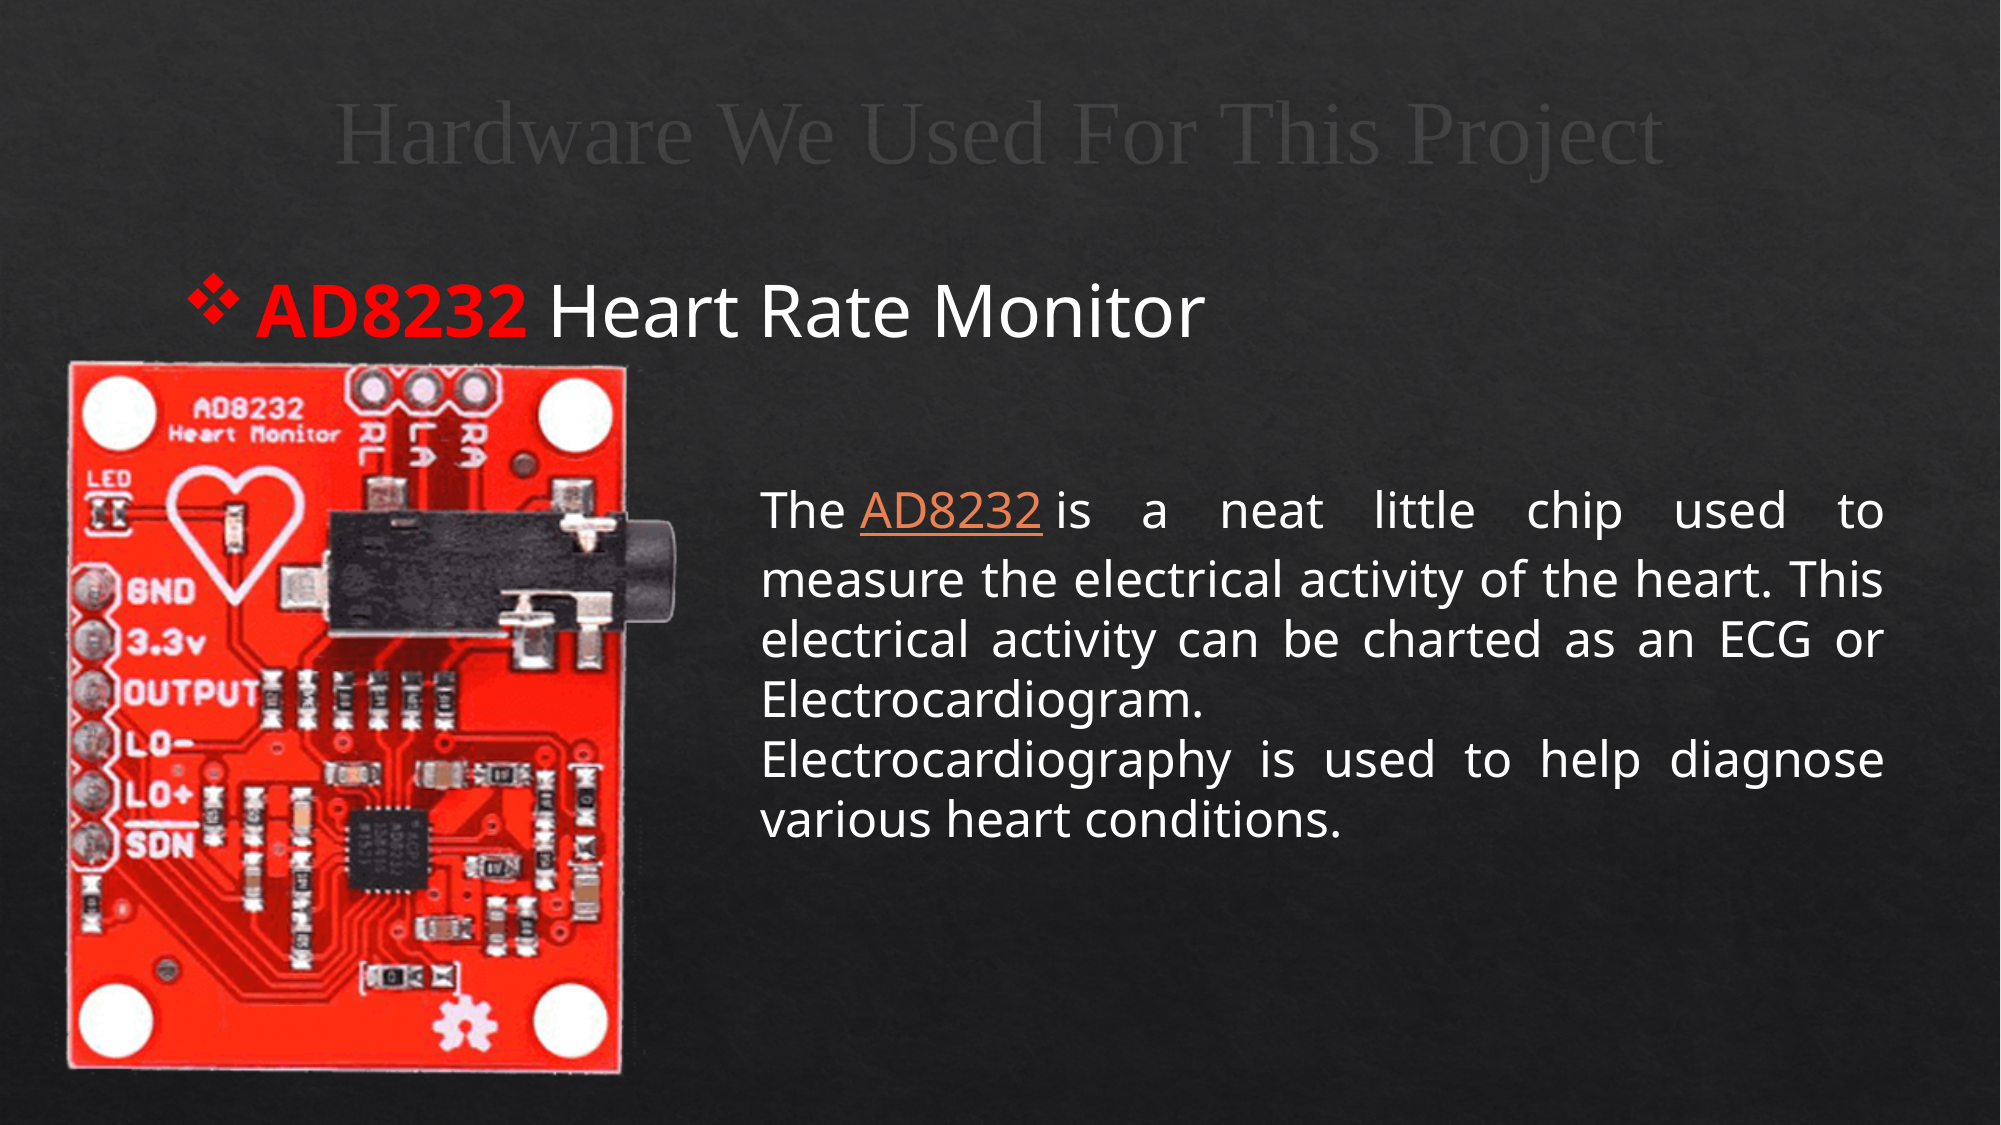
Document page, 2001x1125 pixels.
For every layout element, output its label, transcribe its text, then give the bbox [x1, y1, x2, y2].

subtitle Hardware We Used For This Project [278, 64, 1722, 200]
text_box The AD8232 is a neat little chip used to measure the electrical activity of the heart. This electrical activity can be charted as an ECG or Electrocardiogram. Electrocardiography is used to help diagnose various heart conditions. [771, 471, 1901, 855]
text_box AD8232 Heart Rate Monitor [167, 257, 1820, 360]
picture [46, 360, 763, 1077]
